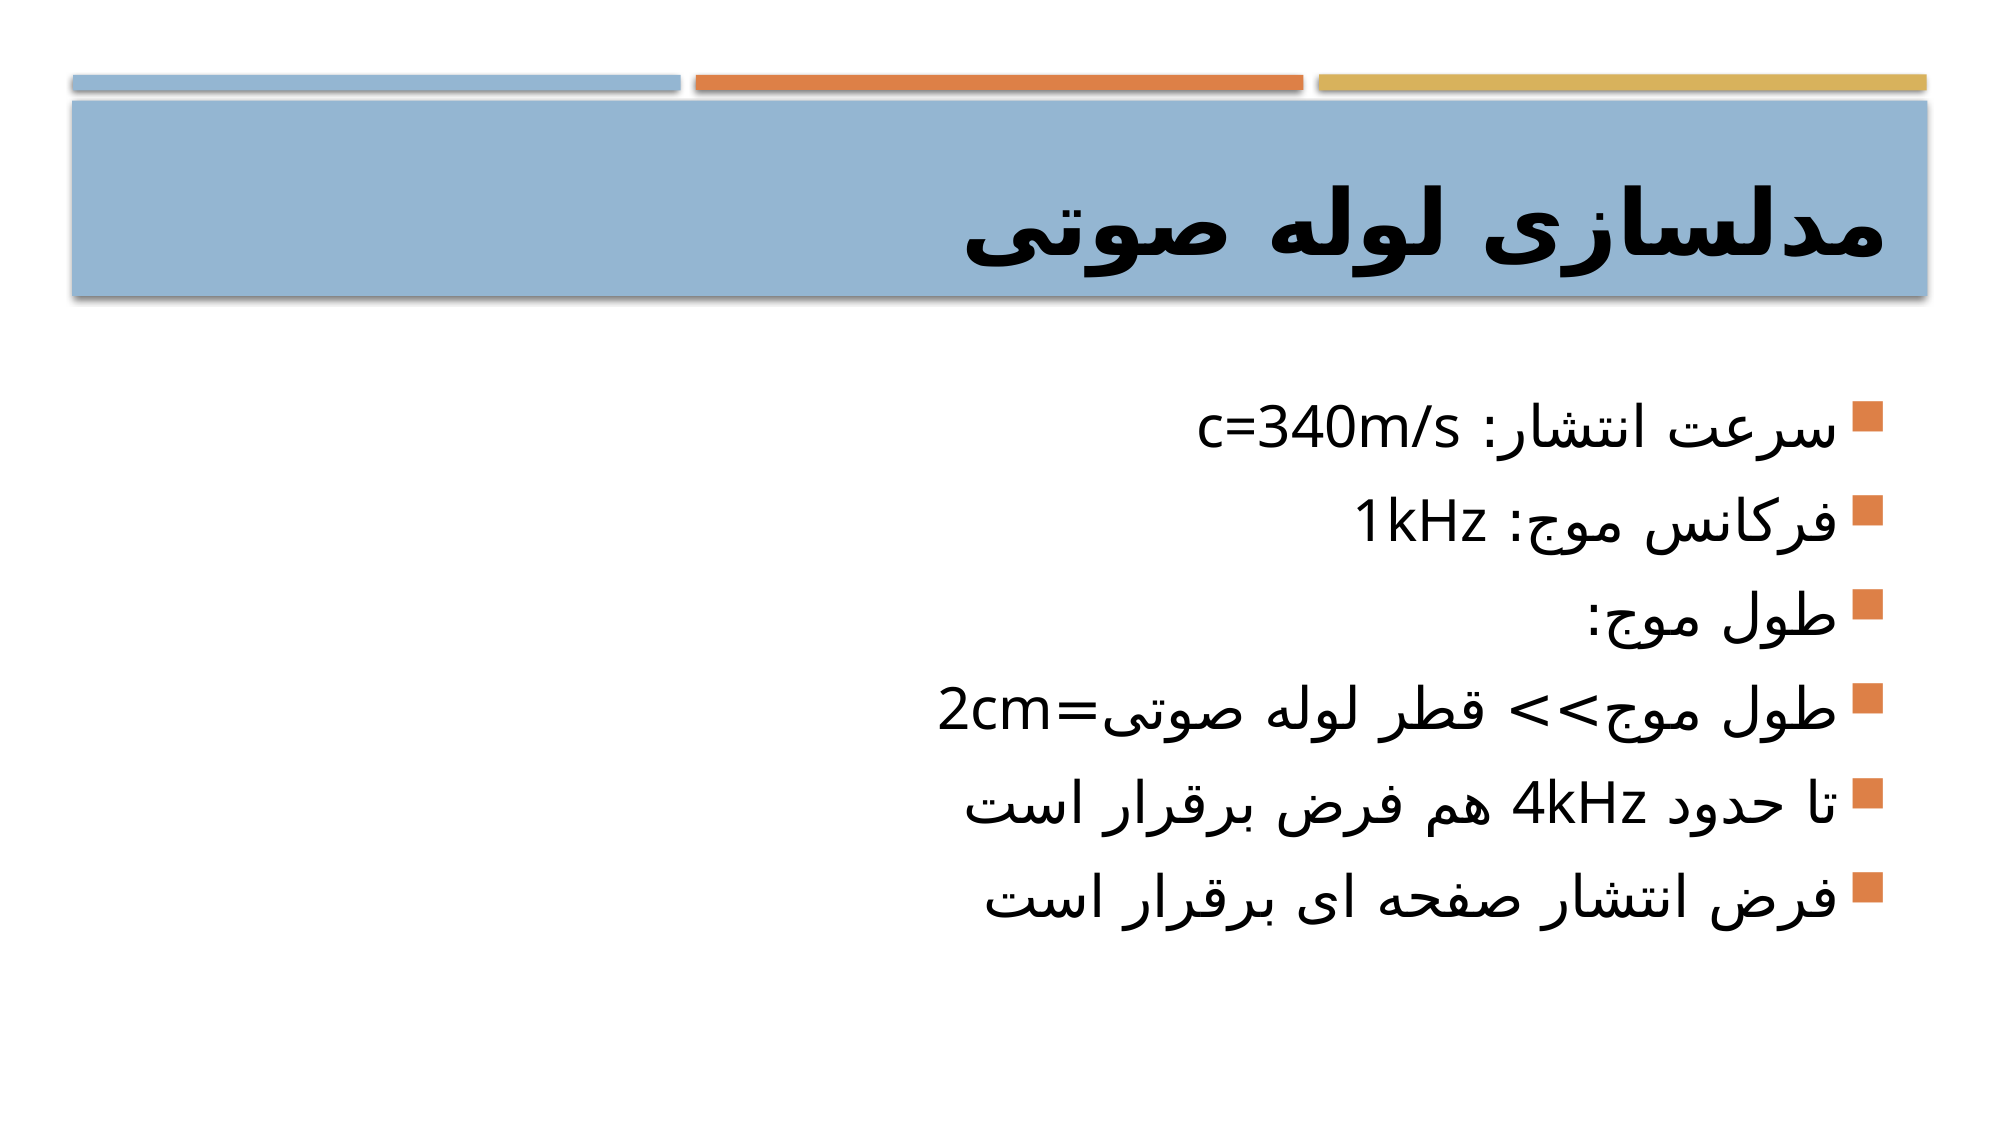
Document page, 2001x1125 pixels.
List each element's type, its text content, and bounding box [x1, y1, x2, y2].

title مدلسازی لوله صوتی [95, 115, 1905, 282]
